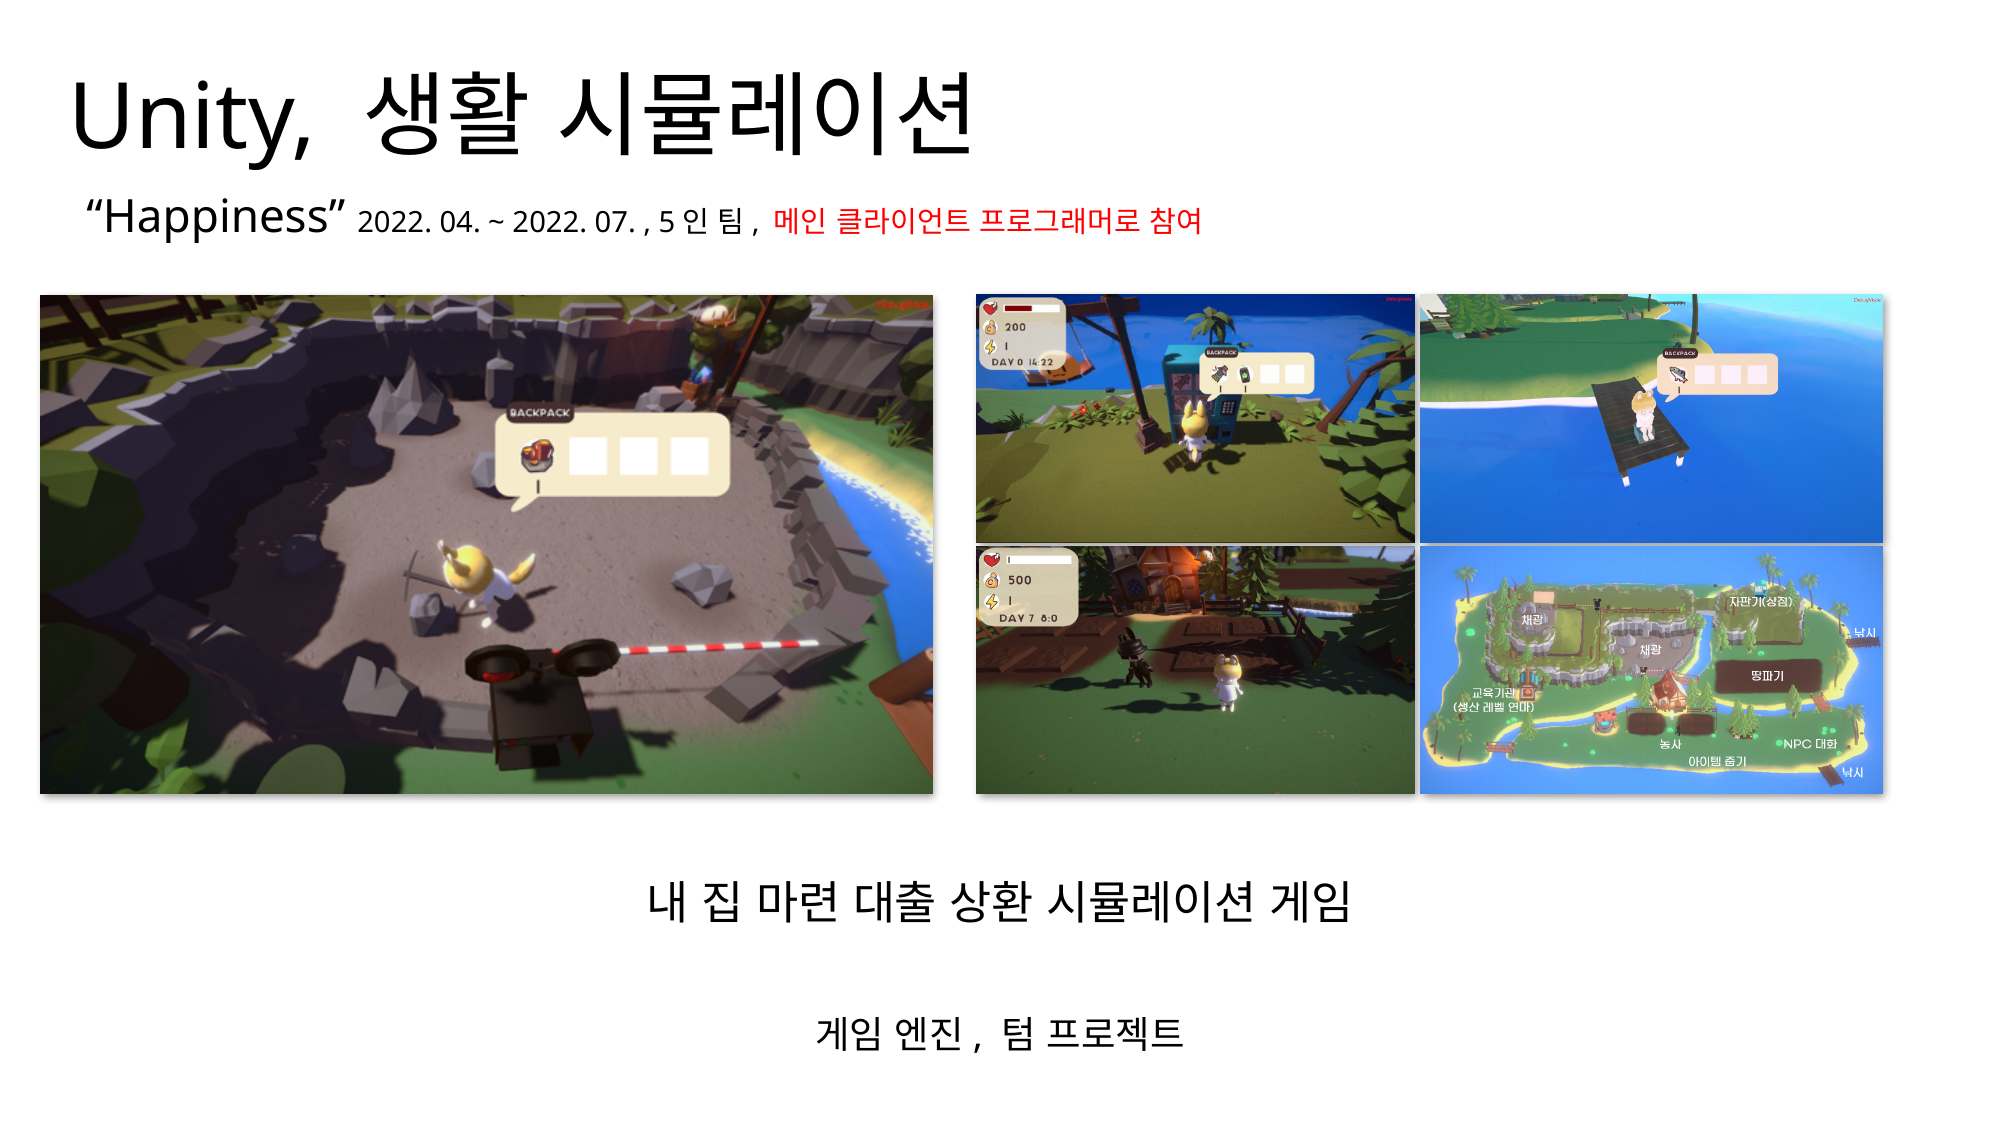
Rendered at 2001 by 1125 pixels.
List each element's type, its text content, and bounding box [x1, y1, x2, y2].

text_box “Happiness” 2022. 04. ~ 2022. 07. , 5인 팀, 메인 클라이언트 프로그래머로 참여 [71, 179, 1219, 249]
picture [975, 546, 1415, 794]
picture [40, 295, 933, 794]
picture [1420, 546, 1883, 795]
picture [975, 294, 1415, 543]
text_box 내 집 마련 대출 상환 시뮬레이션 게임 게임 엔진, 텀 프로젝트 [631, 839, 1369, 1064]
title Unity, 생활 시뮬레이션 [53, 9, 1246, 228]
picture [1420, 294, 1883, 543]
